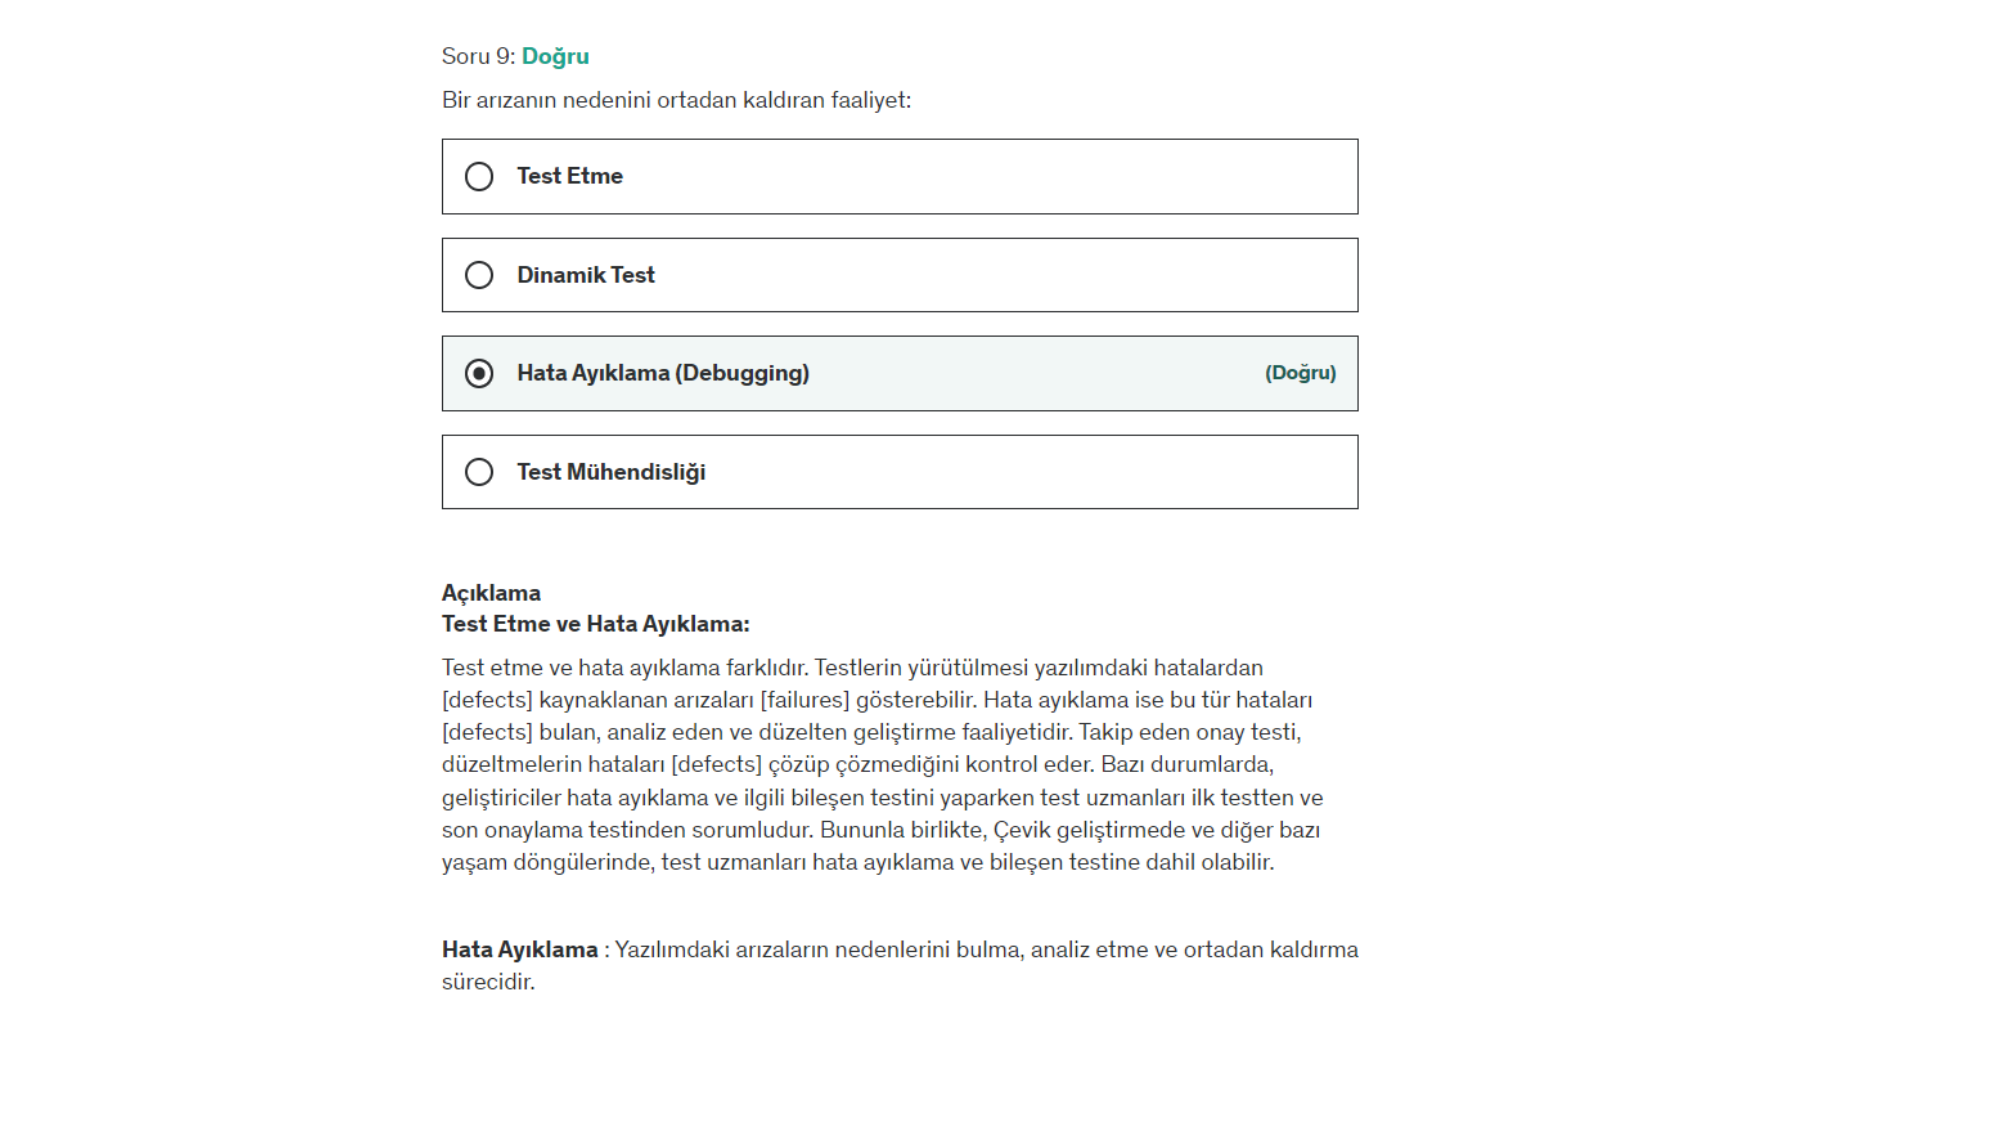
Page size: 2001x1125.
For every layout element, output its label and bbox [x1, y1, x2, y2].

list [424, 28, 1364, 1014]
